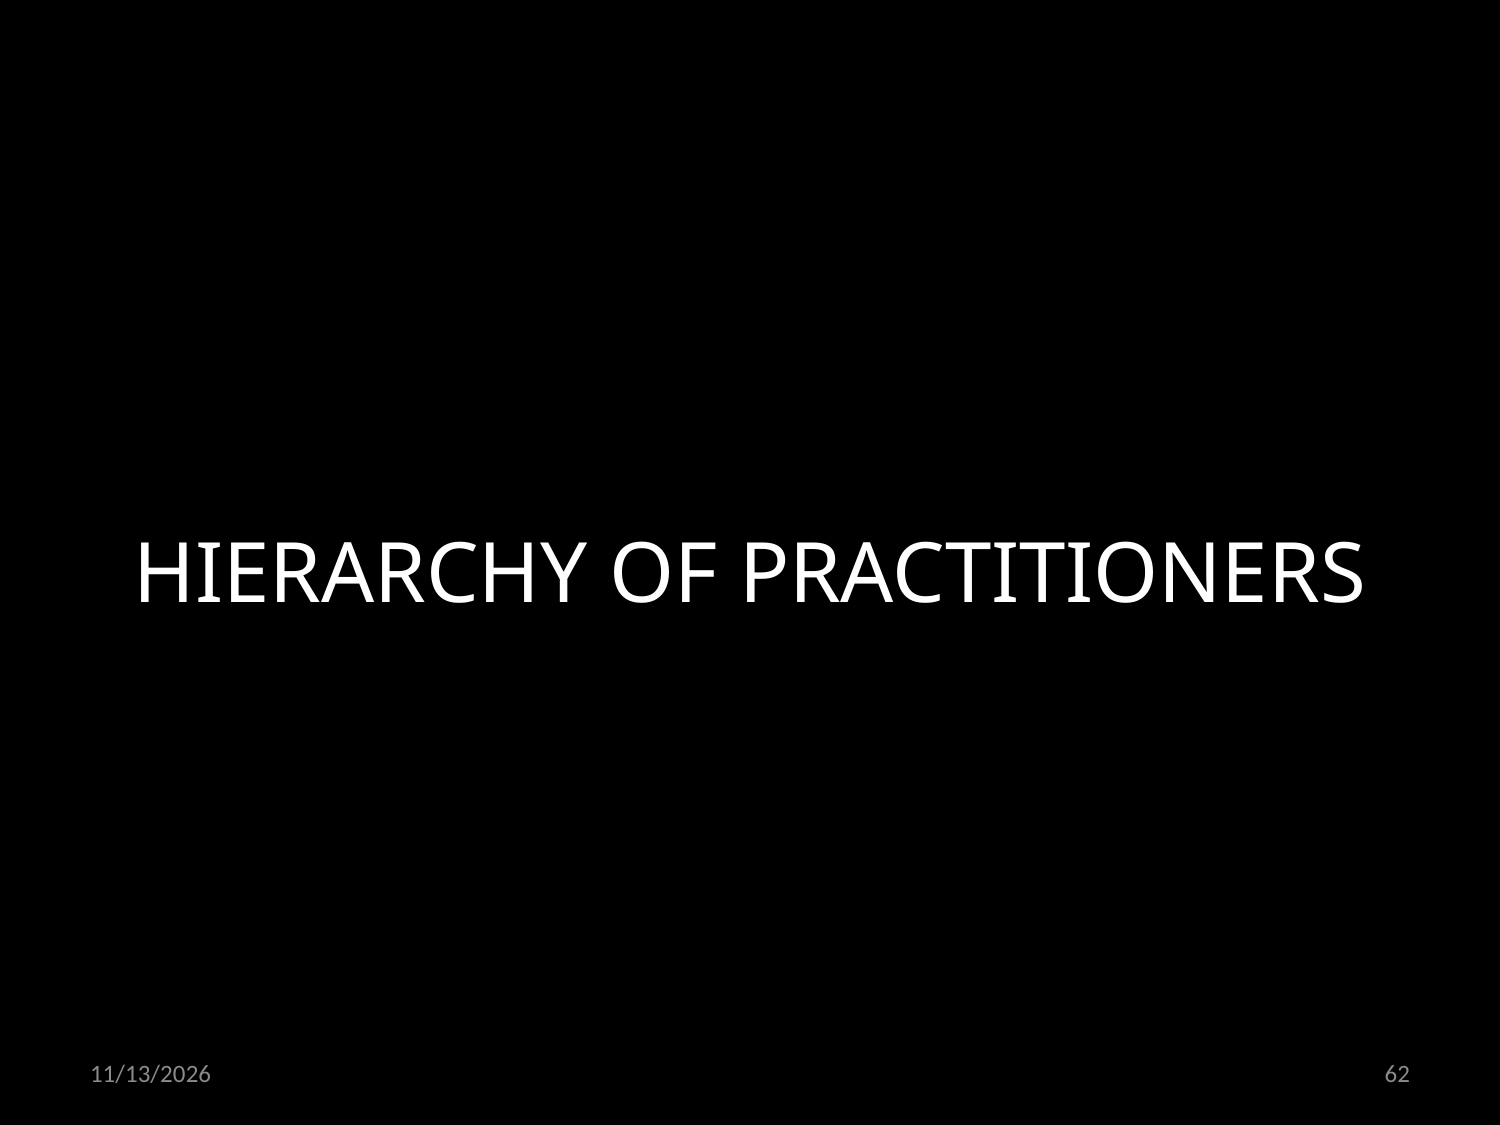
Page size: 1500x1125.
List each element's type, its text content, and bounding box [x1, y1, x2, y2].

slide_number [75, 1042, 425, 1103]
list HIERARCHY OF PRACTITIONERS [0, 512, 1500, 614]
slide_number 62 [1074, 1042, 1425, 1103]
